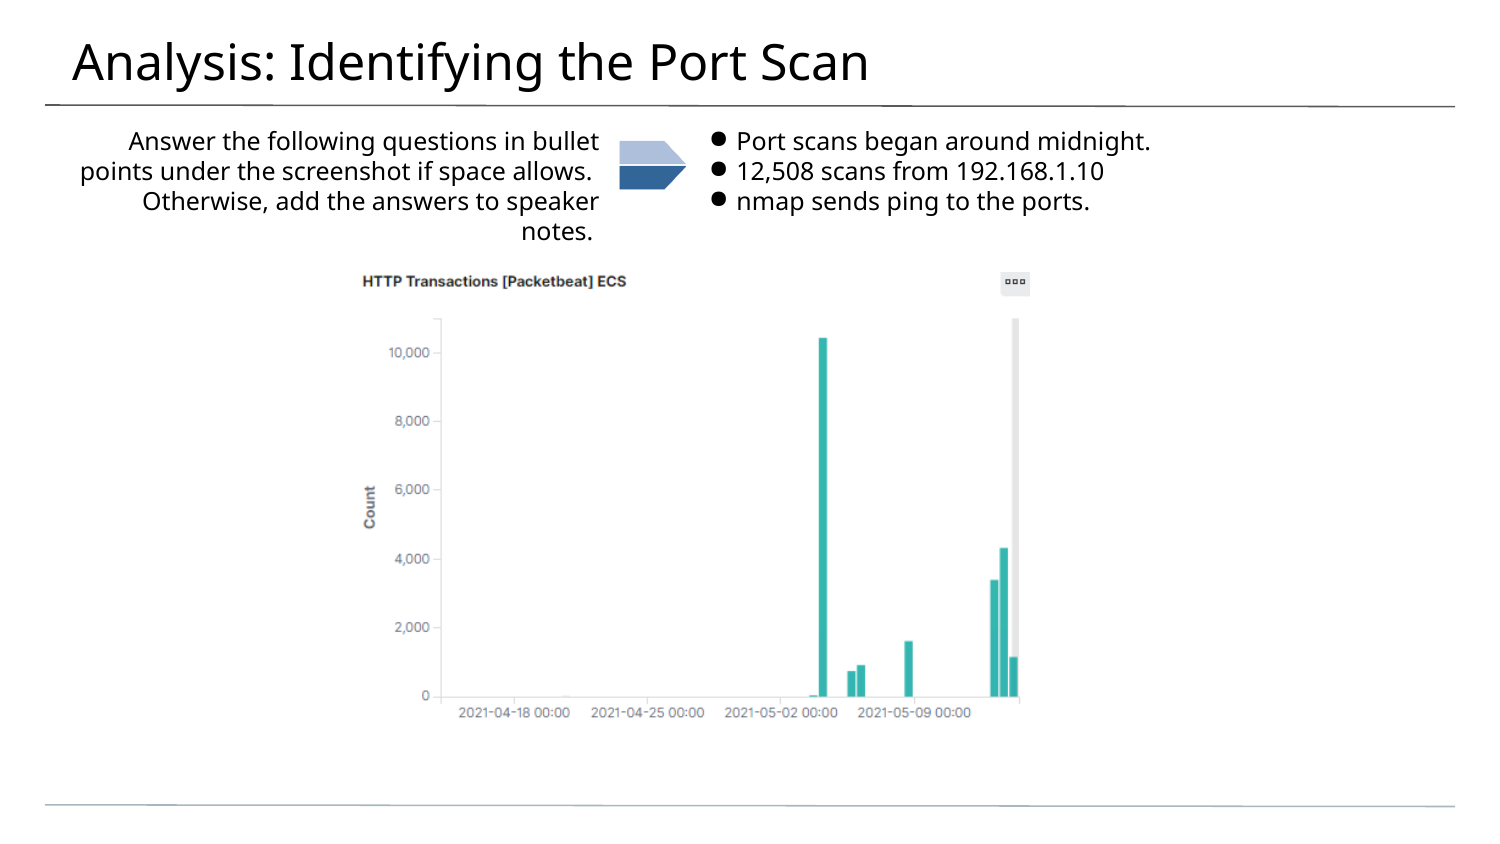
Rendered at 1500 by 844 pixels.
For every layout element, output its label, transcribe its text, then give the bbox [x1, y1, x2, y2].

subtitle Answer the following questions in bullet points under the screenshot if space allows. Otherwise, add the answers to speaker notes. [0, 110, 608, 320]
subtitle Port scans began around midnight. 12,508 scans from 192.168.1.10 nmap sends ping to the ports. [608, 110, 1415, 271]
picture [616, 136, 687, 192]
picture [354, 272, 1031, 726]
title Analysis: Identifying the Port Scan [0, 0, 1500, 88]
